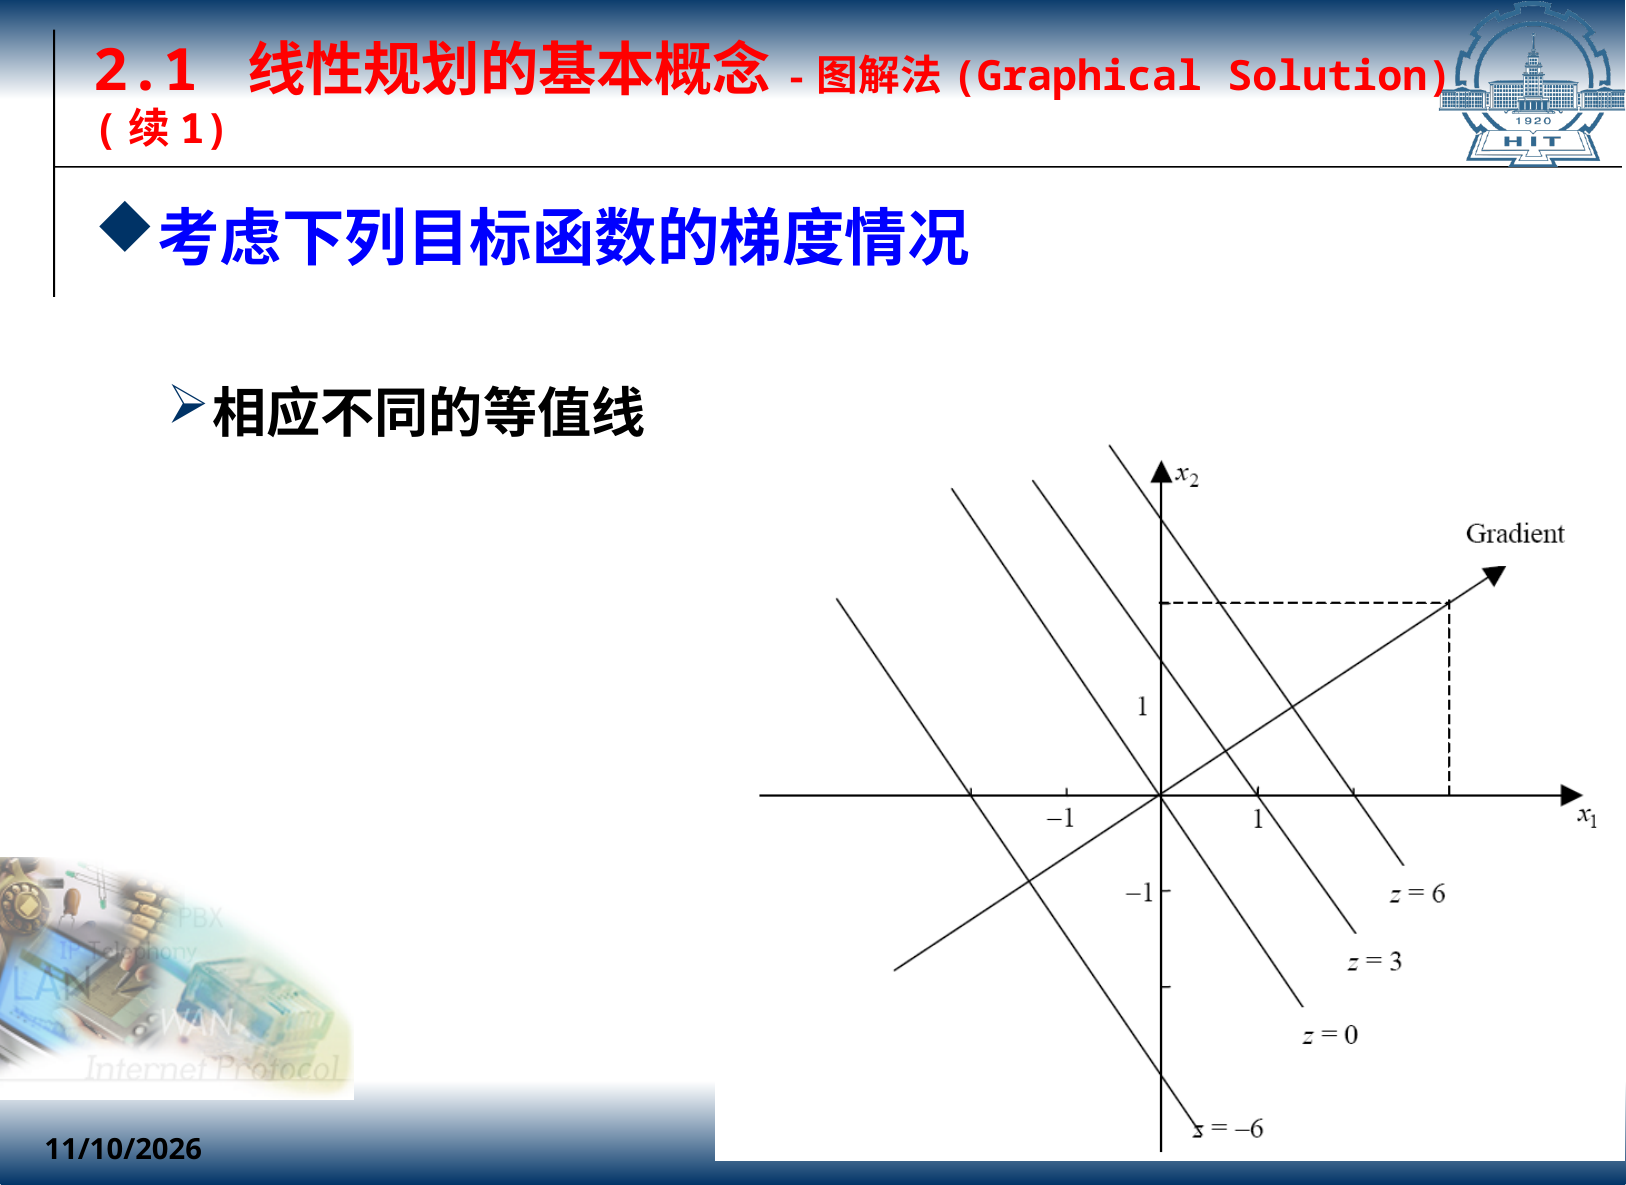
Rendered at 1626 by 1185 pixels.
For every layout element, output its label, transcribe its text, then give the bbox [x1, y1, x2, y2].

picture [715, 438, 1625, 1161]
picture [0, 857, 354, 1100]
title 2.1 线性规划的基本概念-图解法(Graphical Solution)(续1) [78, 29, 1498, 155]
picture [1438, 1, 1626, 167]
